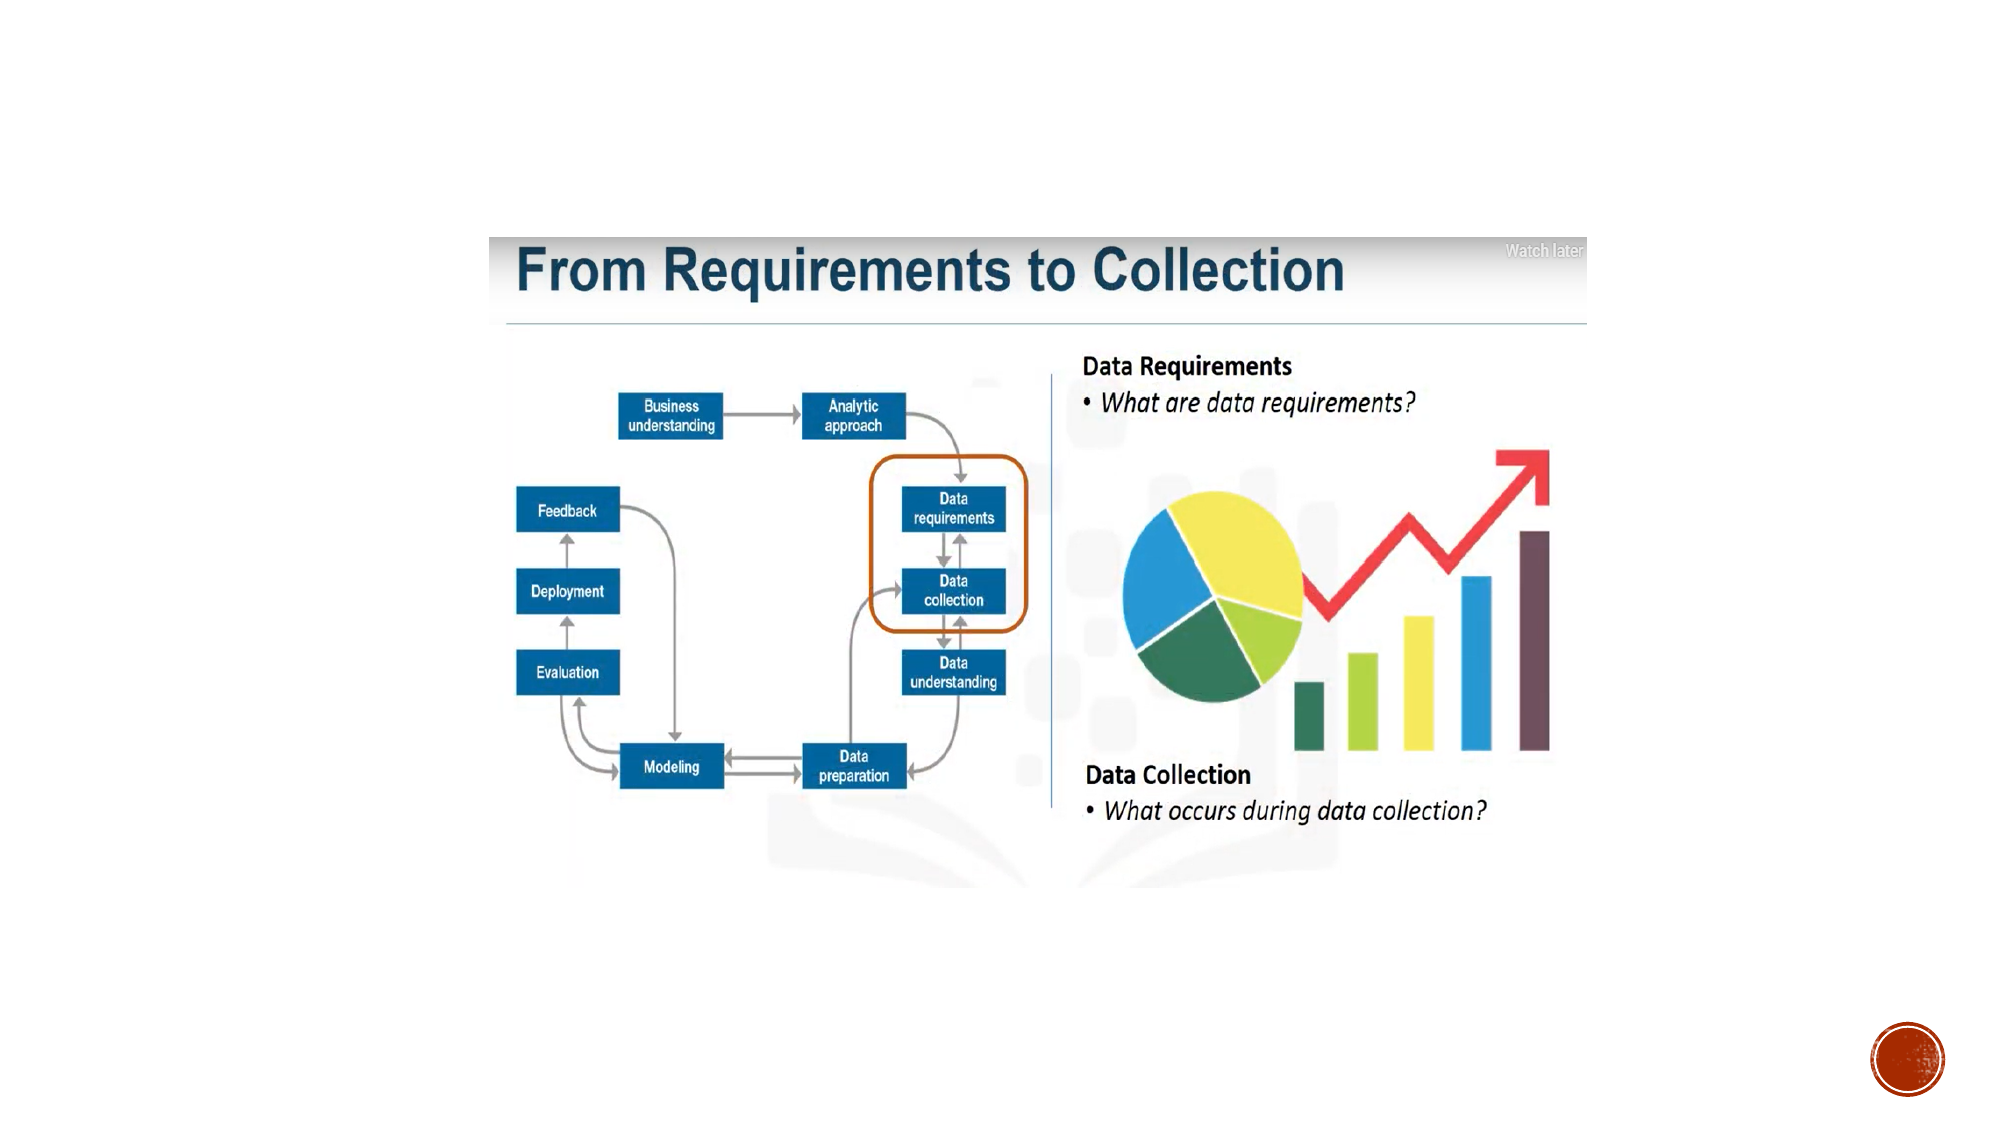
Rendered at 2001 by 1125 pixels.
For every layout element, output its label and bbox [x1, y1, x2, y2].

picture [489, 237, 1587, 888]
